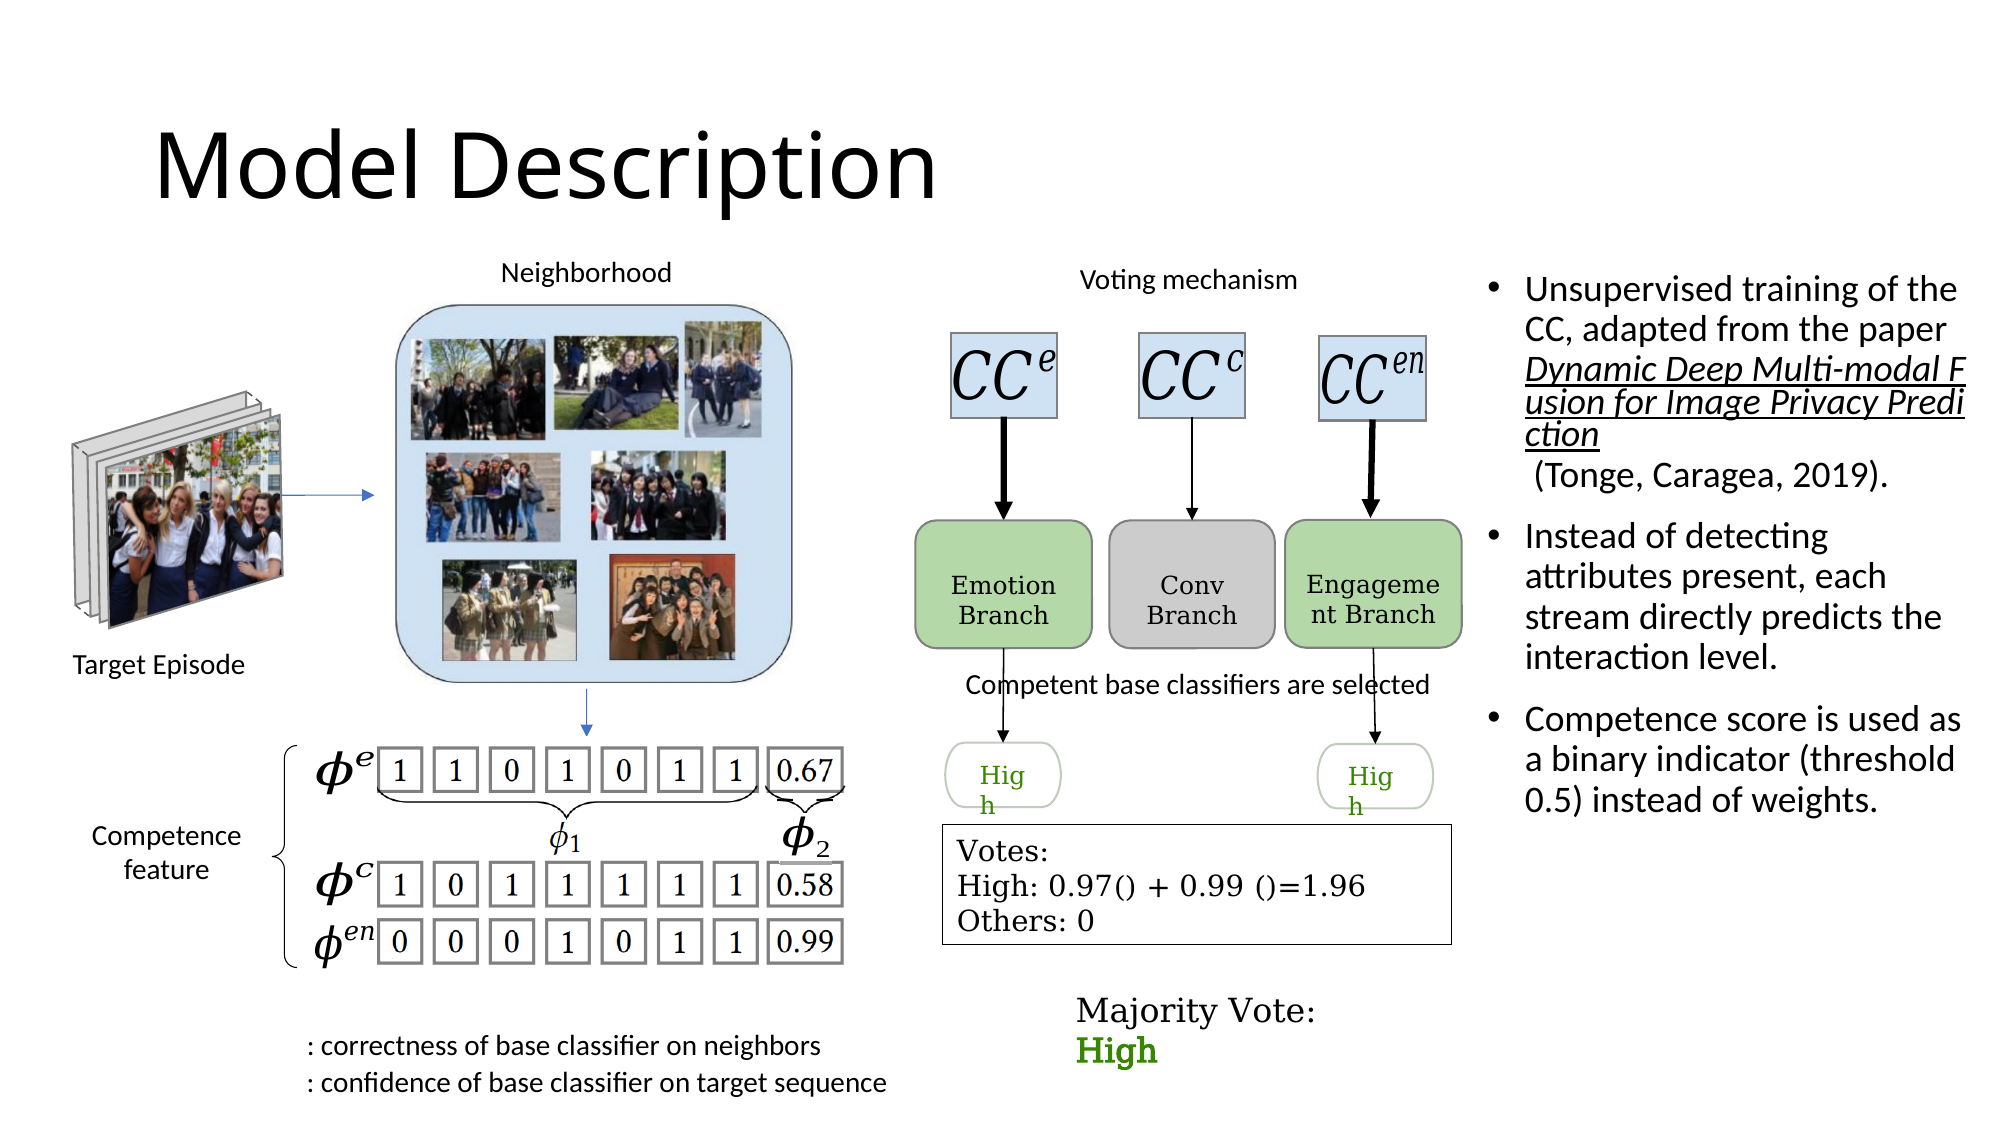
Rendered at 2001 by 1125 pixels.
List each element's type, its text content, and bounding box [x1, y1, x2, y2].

text_box Voting mechanism [1065, 253, 1329, 303]
text_box [271, 744, 298, 969]
picture [110, 616, 142, 626]
title Model Description [137, 59, 1863, 278]
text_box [311, 736, 850, 971]
text_box Target Episode [27, 637, 291, 688]
picture [374, 301, 799, 689]
text_box Neighborhood [454, 246, 719, 296]
list Unsupervised training of the CC, adapted from the paper Dynamic Deep Multi-modal Fusion for Image Privacy Prediction (Tonge, Caragea, 2019). Instead of detecting attributes present, each stream directly predicts the interaction level. Competence score is used as a binary indicator (threshold 0.5) instead of weights. [1472, 261, 1983, 1044]
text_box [915, 333, 1465, 1038]
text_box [48, 391, 307, 616]
text_box Competence feature [73, 808, 261, 894]
